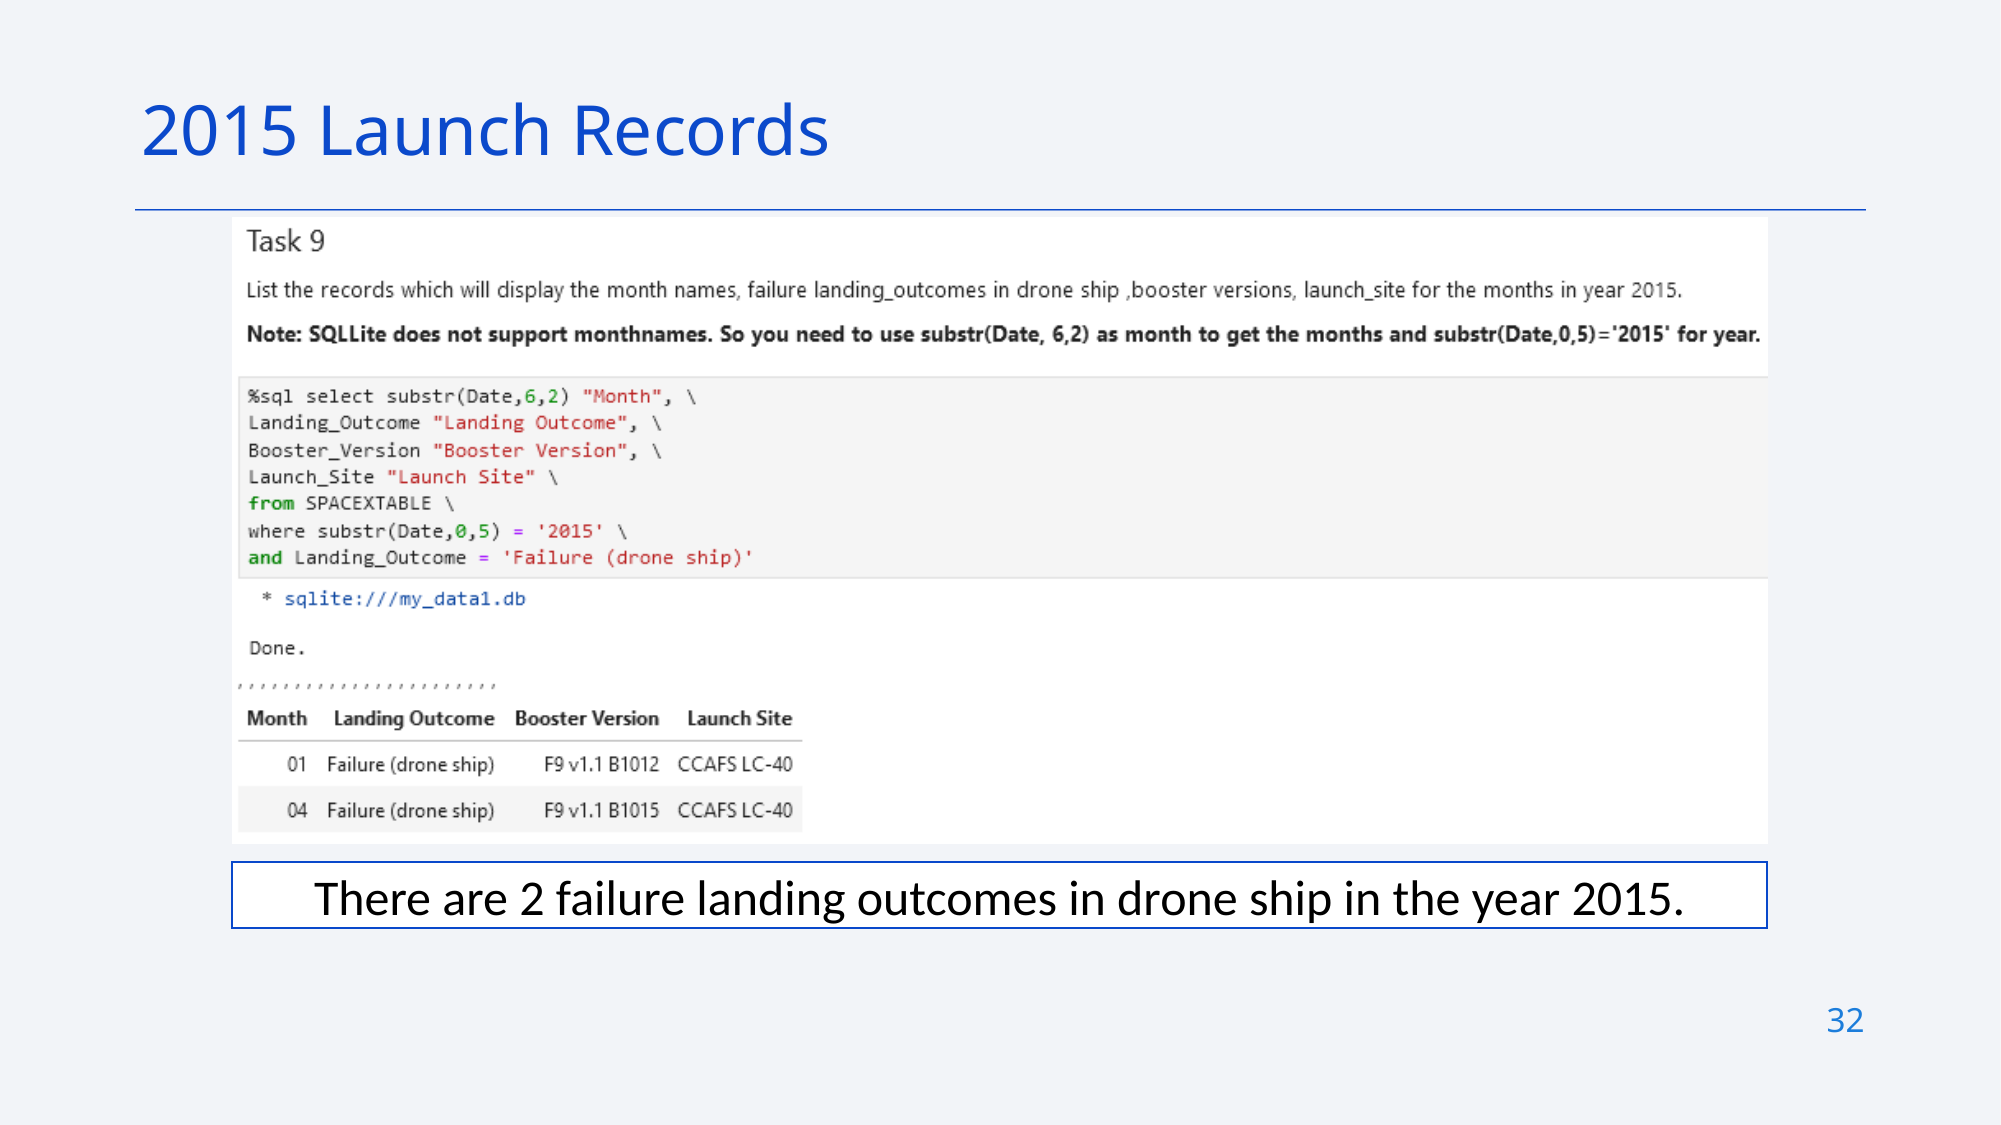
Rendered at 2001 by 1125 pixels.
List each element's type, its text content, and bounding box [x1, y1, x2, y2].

picture [0, 0, 2001, 1125]
slide_number 32 [1429, 988, 1880, 1055]
text_box 2015 Launch Records [126, 88, 1852, 179]
text_box There are 2 failure landing outcomes in drone ship in the year 2015. [231, 861, 1768, 929]
